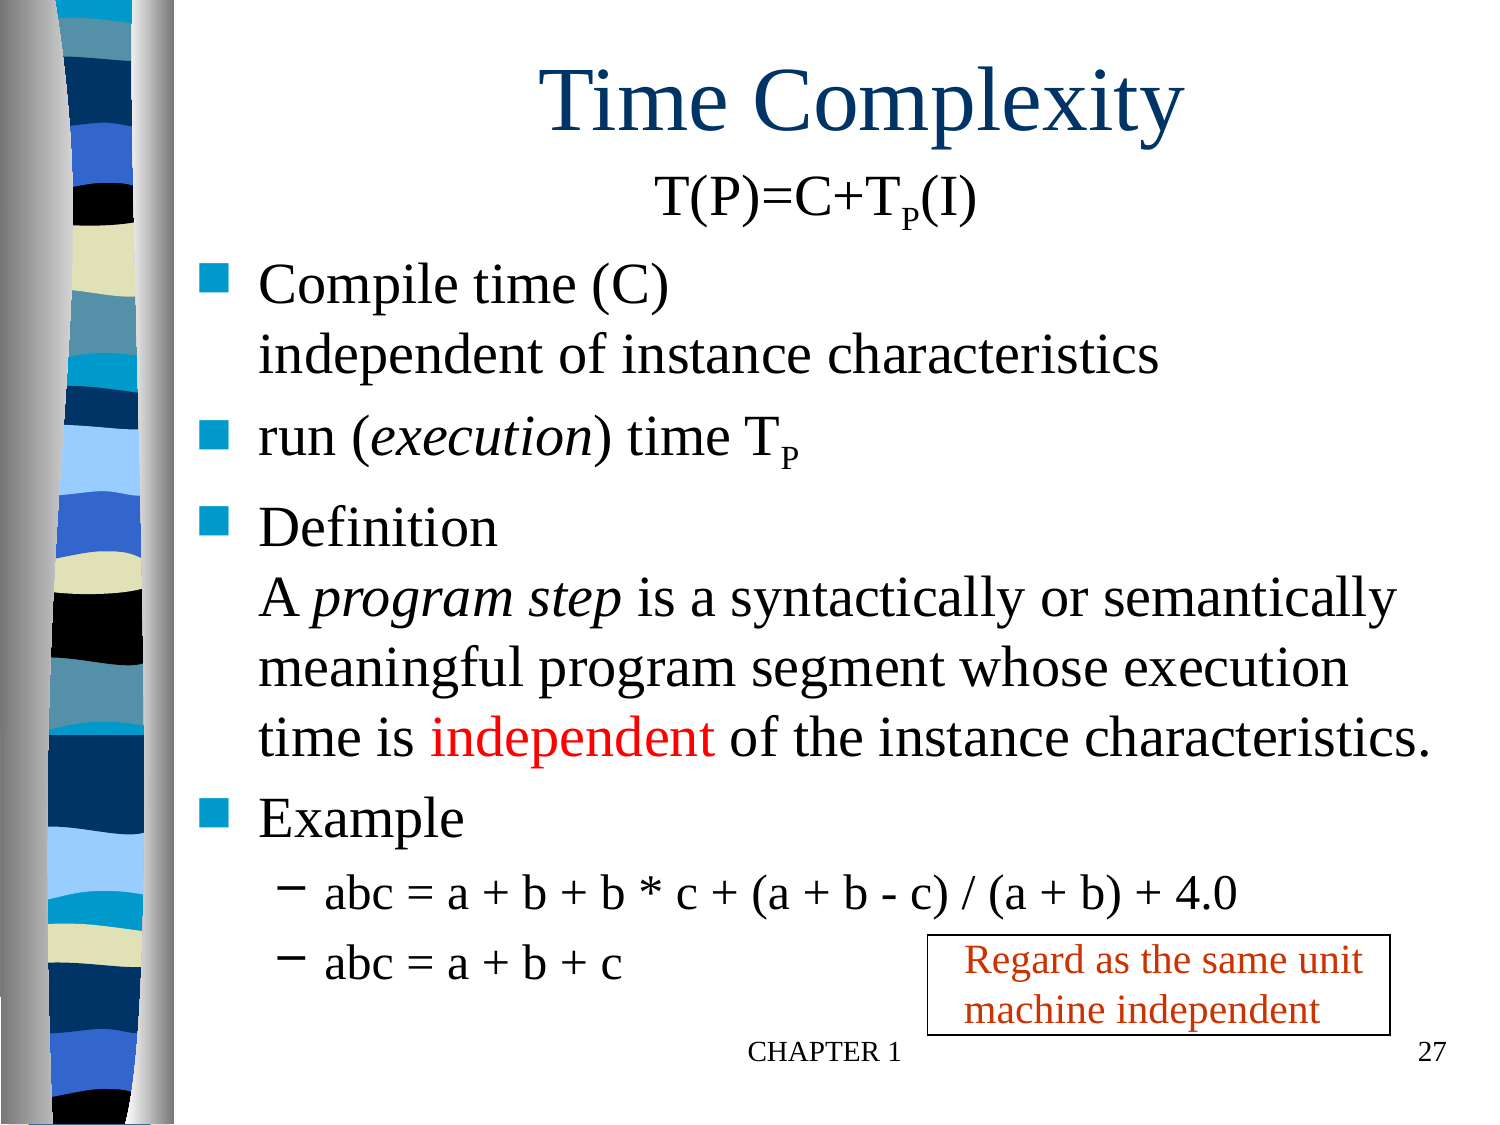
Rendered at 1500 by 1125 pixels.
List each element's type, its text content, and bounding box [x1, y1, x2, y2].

title Time Complexity [225, 0, 1500, 188]
text_box Regard as the same unit machine independent [949, 924, 1379, 935]
footer CHAPTER 1 [587, 1025, 1063, 1100]
list Compile time (C) independent of instance characteristics run (execution) time TP Definition A program step is a syntactically or semantically meaningful program segment whose execution time is independent of the instance characteristics. Example abc = a + b + b * c + (a + b - c) / (a + b) + 4.0 abc = a + b + c [187, 237, 1463, 563]
text_box Regard as the same unit machine independent [949, 1035, 1379, 1040]
slide_number 27 [1149, 1025, 1463, 1100]
text_box [927, 935, 1390, 1035]
text_box T(P)=C+TP(I) [639, 149, 994, 245]
